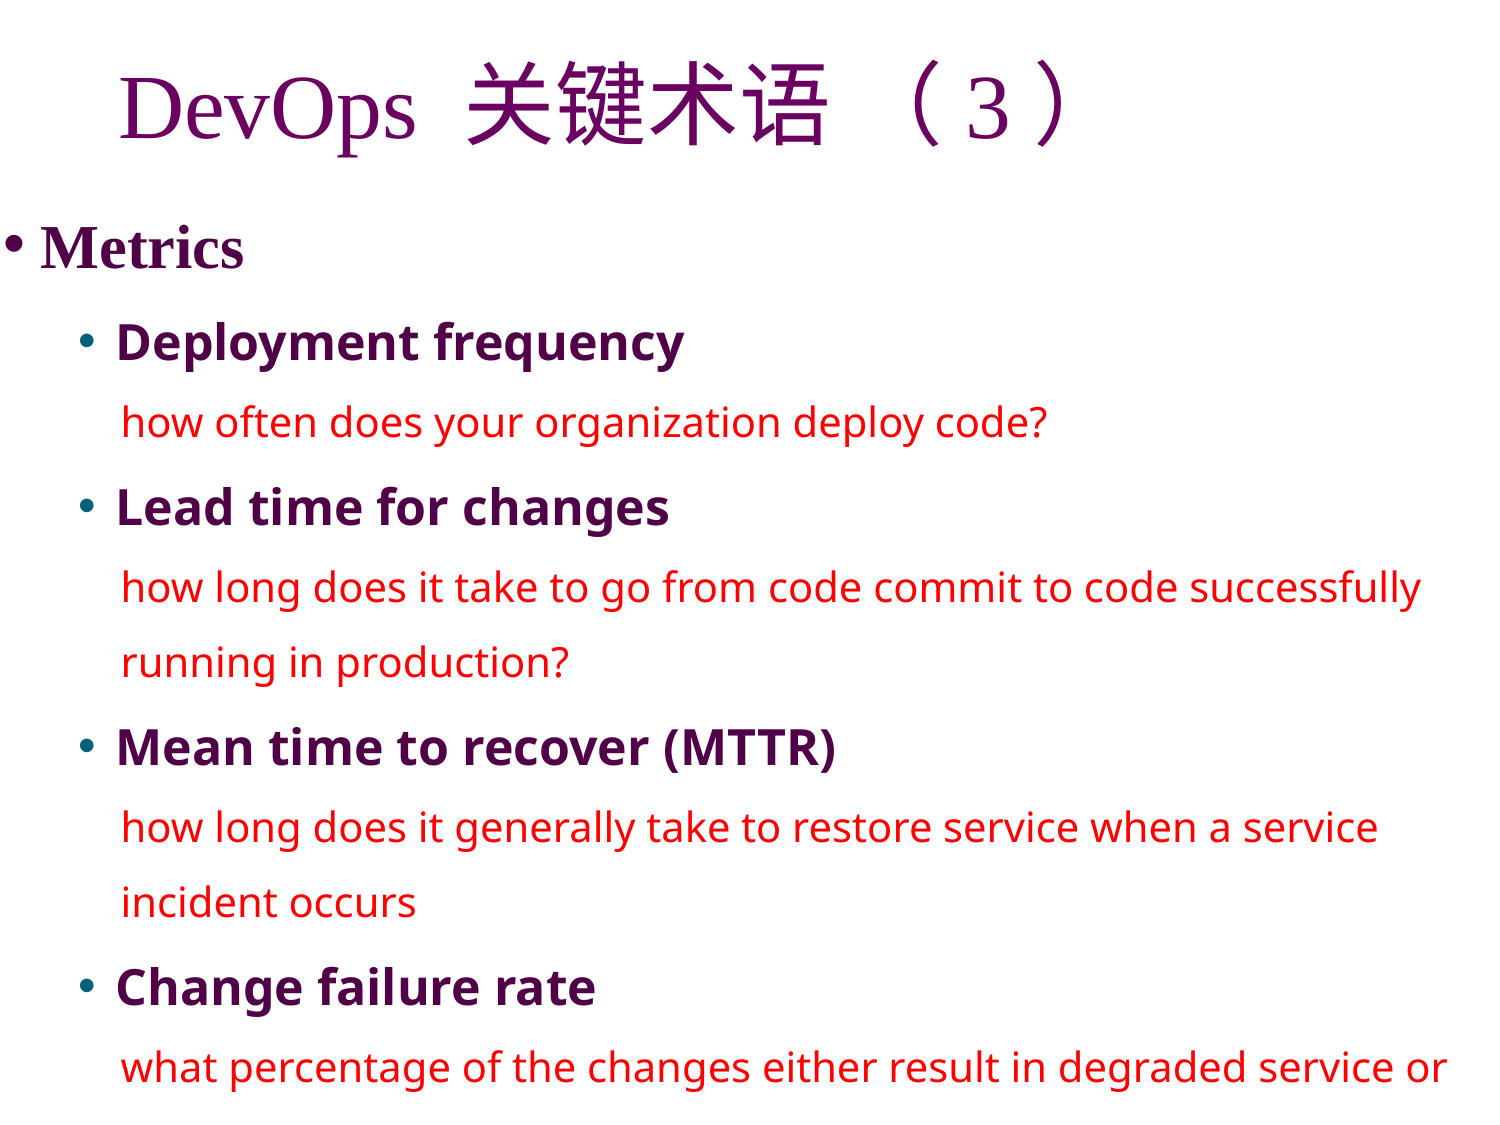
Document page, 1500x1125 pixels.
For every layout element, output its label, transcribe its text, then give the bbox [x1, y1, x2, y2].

title DevOps 关键术语 （3） [103, 0, 1397, 160]
list Metrics Deployment frequency how often does your organization deploy code? Lead time for changes how long does it take to go from code commit to code successfully running in production? Mean time to recover (MTTR) how long does it generally take to restore service when a service incident occurs Change failure rate what percentage of the changes either result in degraded service or subsequently require remediation? [0, 160, 1500, 1125]
